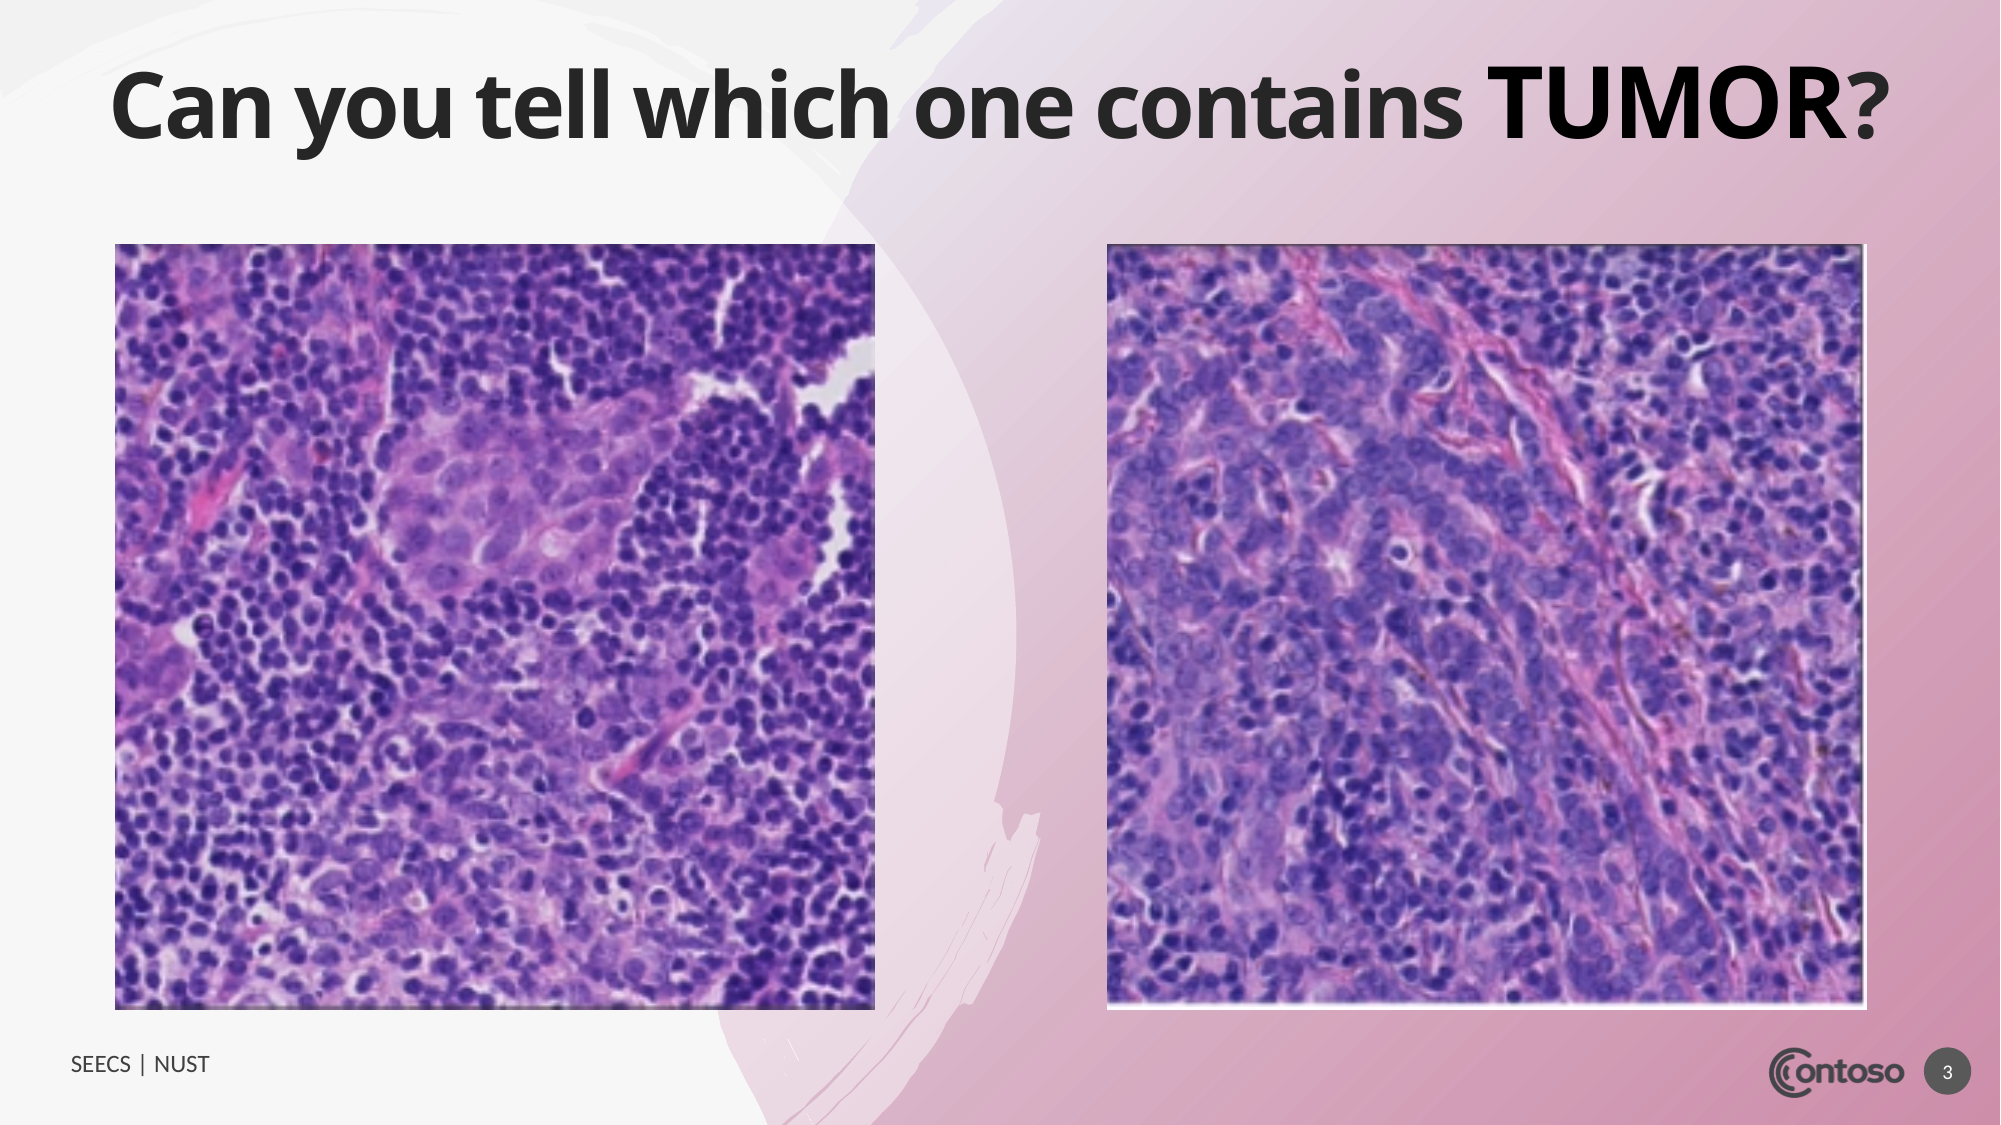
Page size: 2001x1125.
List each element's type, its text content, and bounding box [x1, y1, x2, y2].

picture [1107, 244, 1867, 1010]
footer SEECS | NUST [70, 1044, 746, 1082]
slide_number 3 [1923, 1047, 1972, 1095]
title Can you tell which one contains TUMOR? [70, 70, 1930, 142]
picture [115, 244, 875, 1010]
